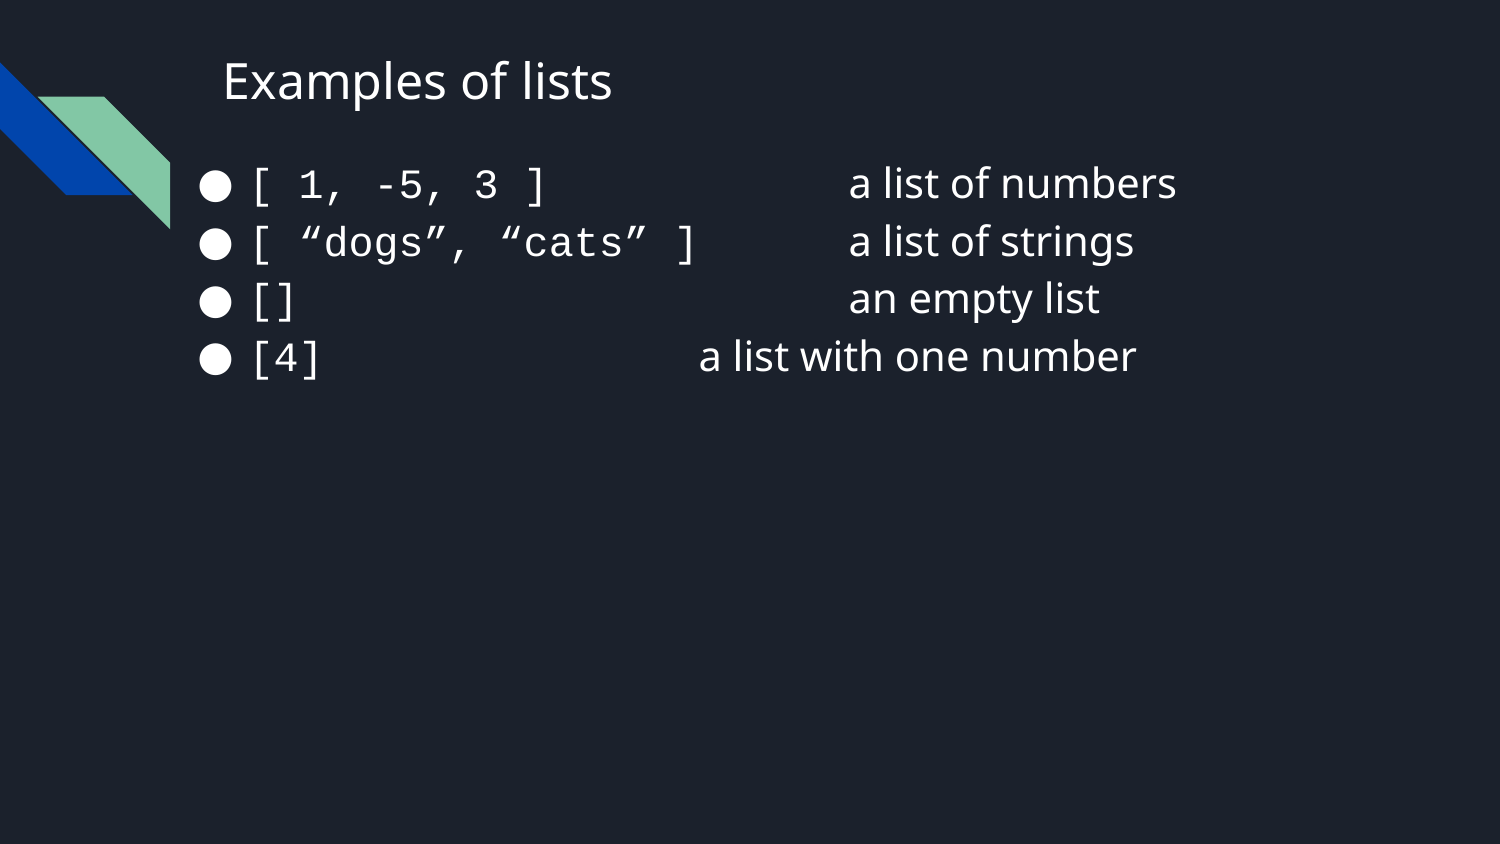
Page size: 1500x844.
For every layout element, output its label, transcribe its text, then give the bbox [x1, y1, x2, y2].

title Examples of lists [207, 34, 1363, 134]
list [ 1, -5, 3 ] a list of numbers [ “dogs”, “cats” ] a list of strings [] an empty list [4] a list with one number [158, 134, 1412, 612]
